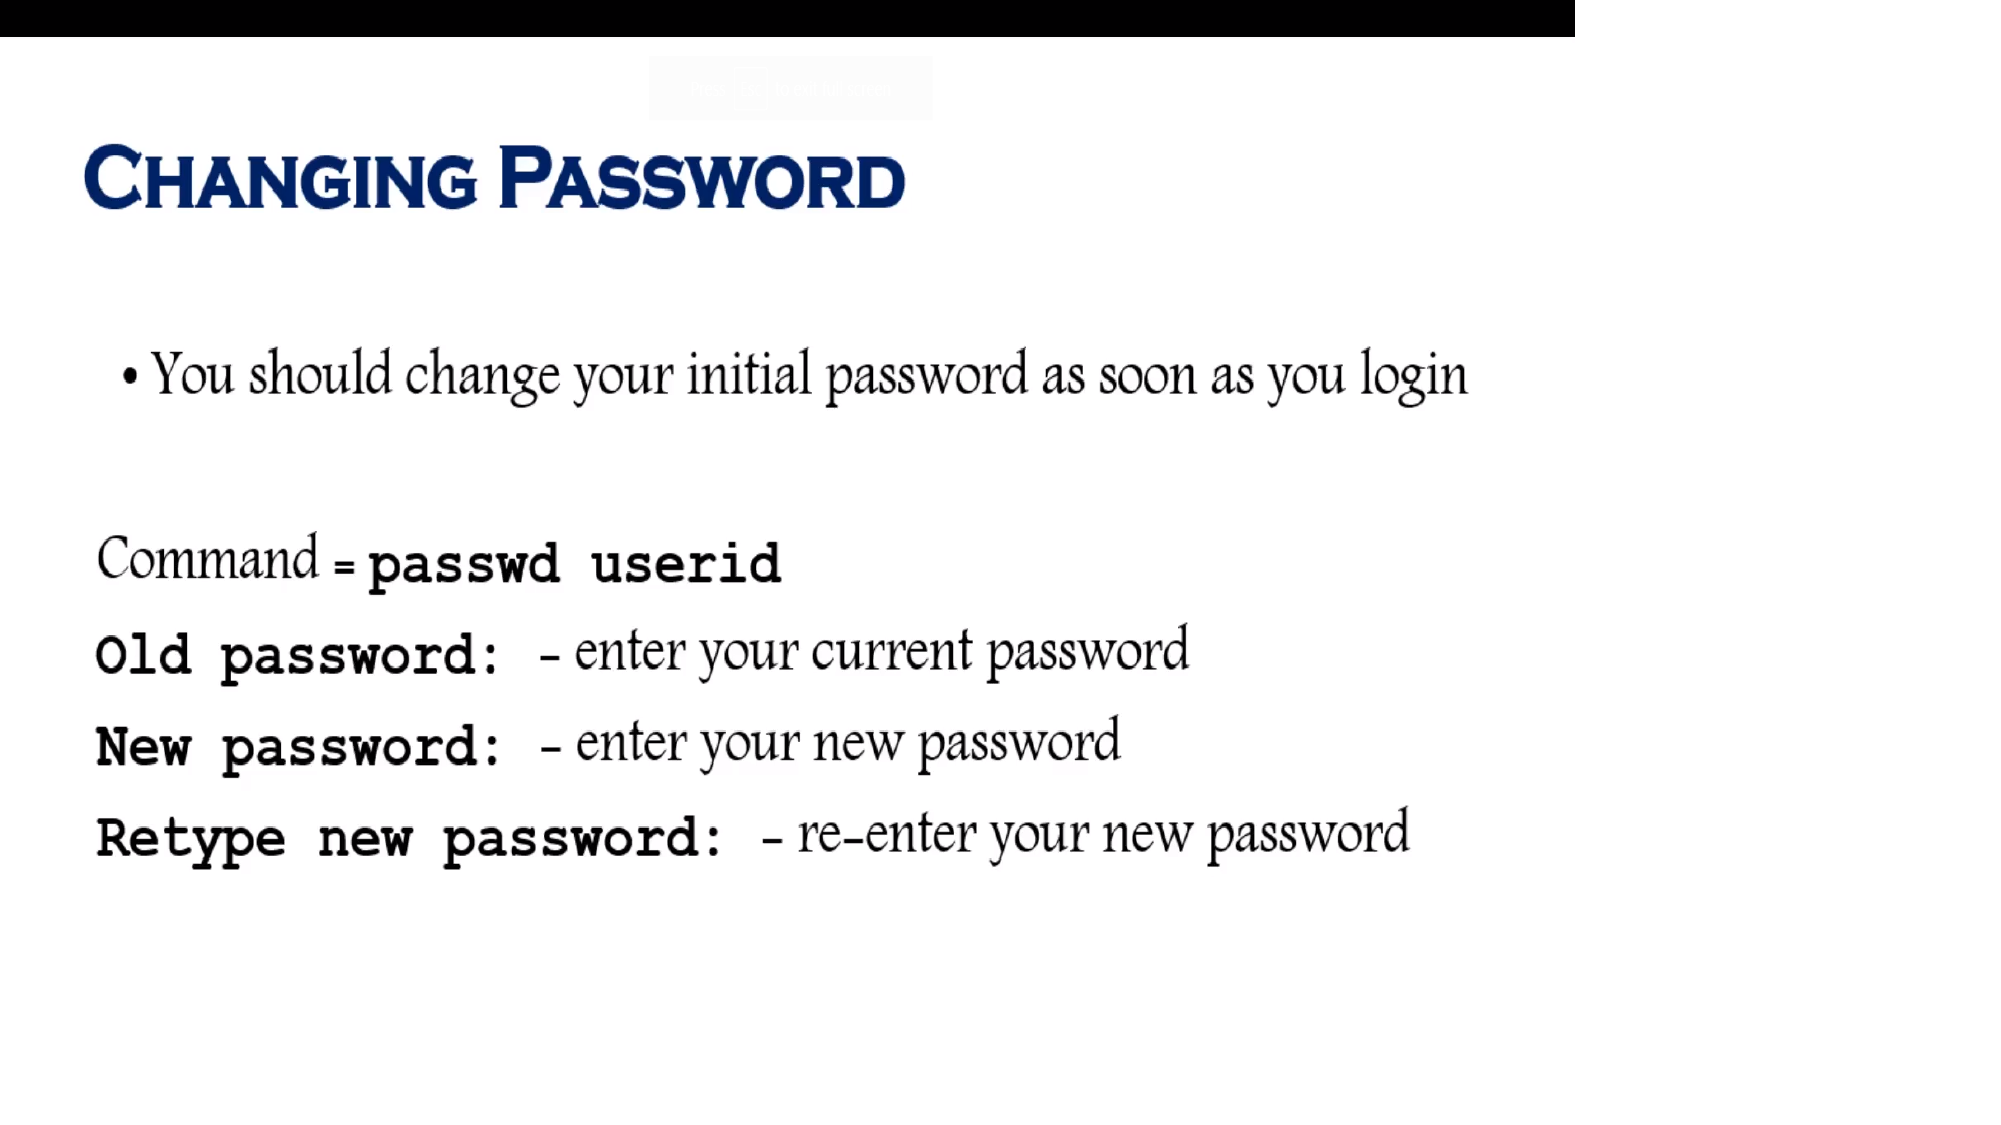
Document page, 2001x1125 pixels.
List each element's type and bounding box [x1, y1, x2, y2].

picture [0, 0, 1575, 1064]
